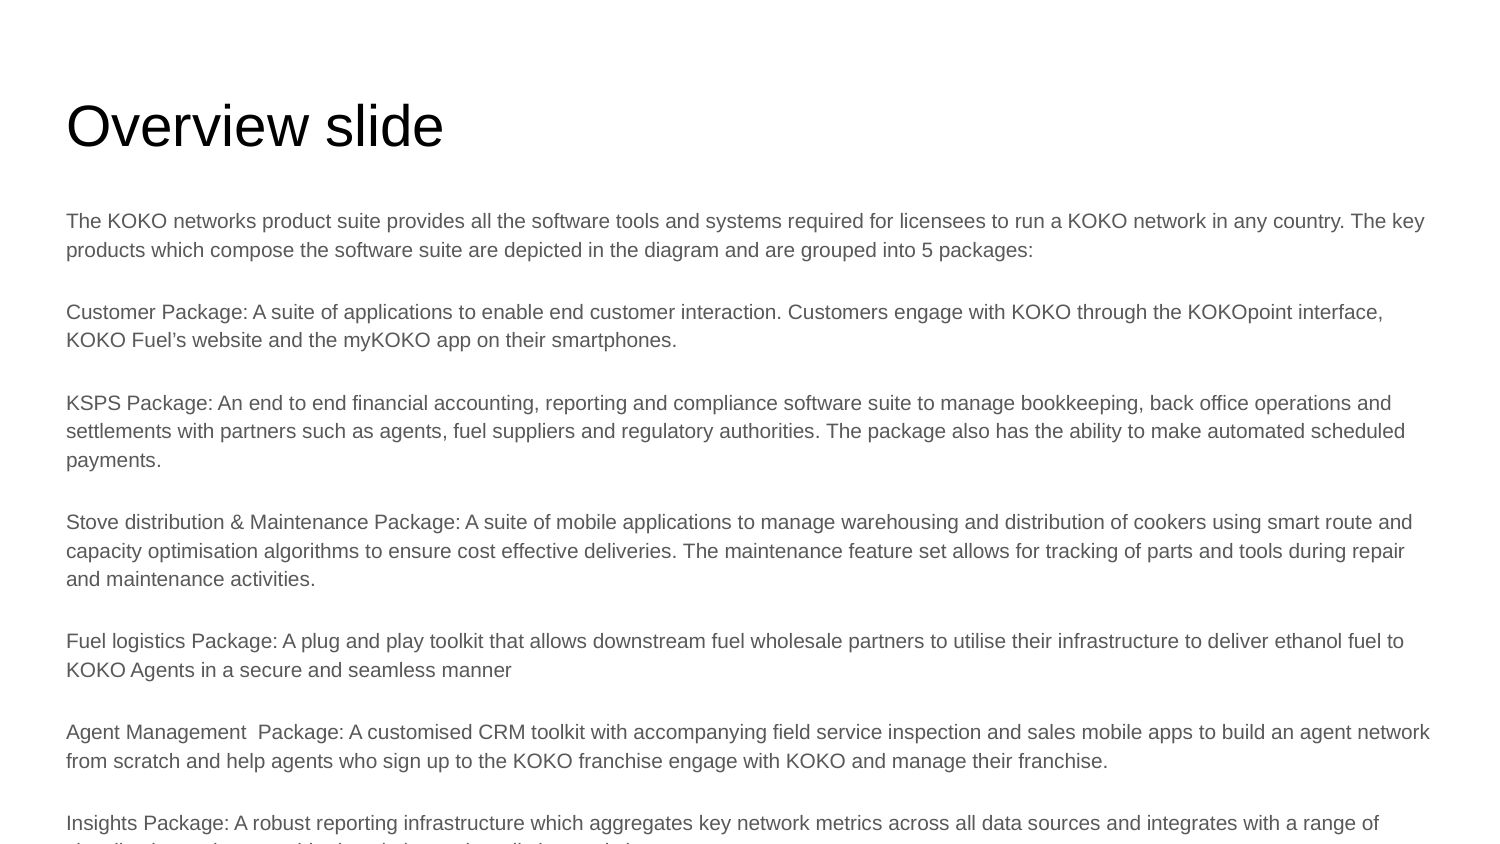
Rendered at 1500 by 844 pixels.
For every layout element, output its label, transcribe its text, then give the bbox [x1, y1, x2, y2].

title Overview slide [51, 72, 1449, 167]
list The KOKO networks product suite provides all the software tools and systems required for licensees to run a KOKO network in any country. The key products which compose the software suite are depicted in the diagram and are grouped into 5 packages: Customer Package: A suite of applications to enable end customer interaction. Customers engage with KOKO through the KOKOpoint interface, KOKO Fuel’s website and the myKOKO app on their smartphones. KSPS Package: An end to end financial accounting, reporting and compliance software suite to manage bookkeeping, back office operations and settlements with partners such as agents, fuel suppliers and regulatory authorities. The package also has the ability to make automated scheduled payments. Stove distribution & Maintenance Package: A suite of mobile applications to manage warehousing and distribution of cookers using smart route and capacity optimisation algorithms to ensure cost effective deliveries. The maintenance feature set allows for tracking of parts and tools during repair and maintenance activities. Fuel logistics Package: A plug and play toolkit that allows downstream fuel wholesale partners to utilise their infrastructure to deliver ethanol fuel to KOKO Agents in a secure and seamless manner Agent Management Package: A customised CRM toolkit with accompanying field service inspection and sales mobile apps to build an agent network from scratch and help agents who sign up to the KOKO franchise engage with KOKO and manage their franchise. Insights Package: A robust reporting infrastructure which aggregates key network metrics across all data sources and integrates with a range of visualisation tools to provide descriptive and predictive analytics. All the above packages are seamlessly integrated and orchestrated by a proprietary cloud application called KOKO Core. [51, 189, 1449, 844]
